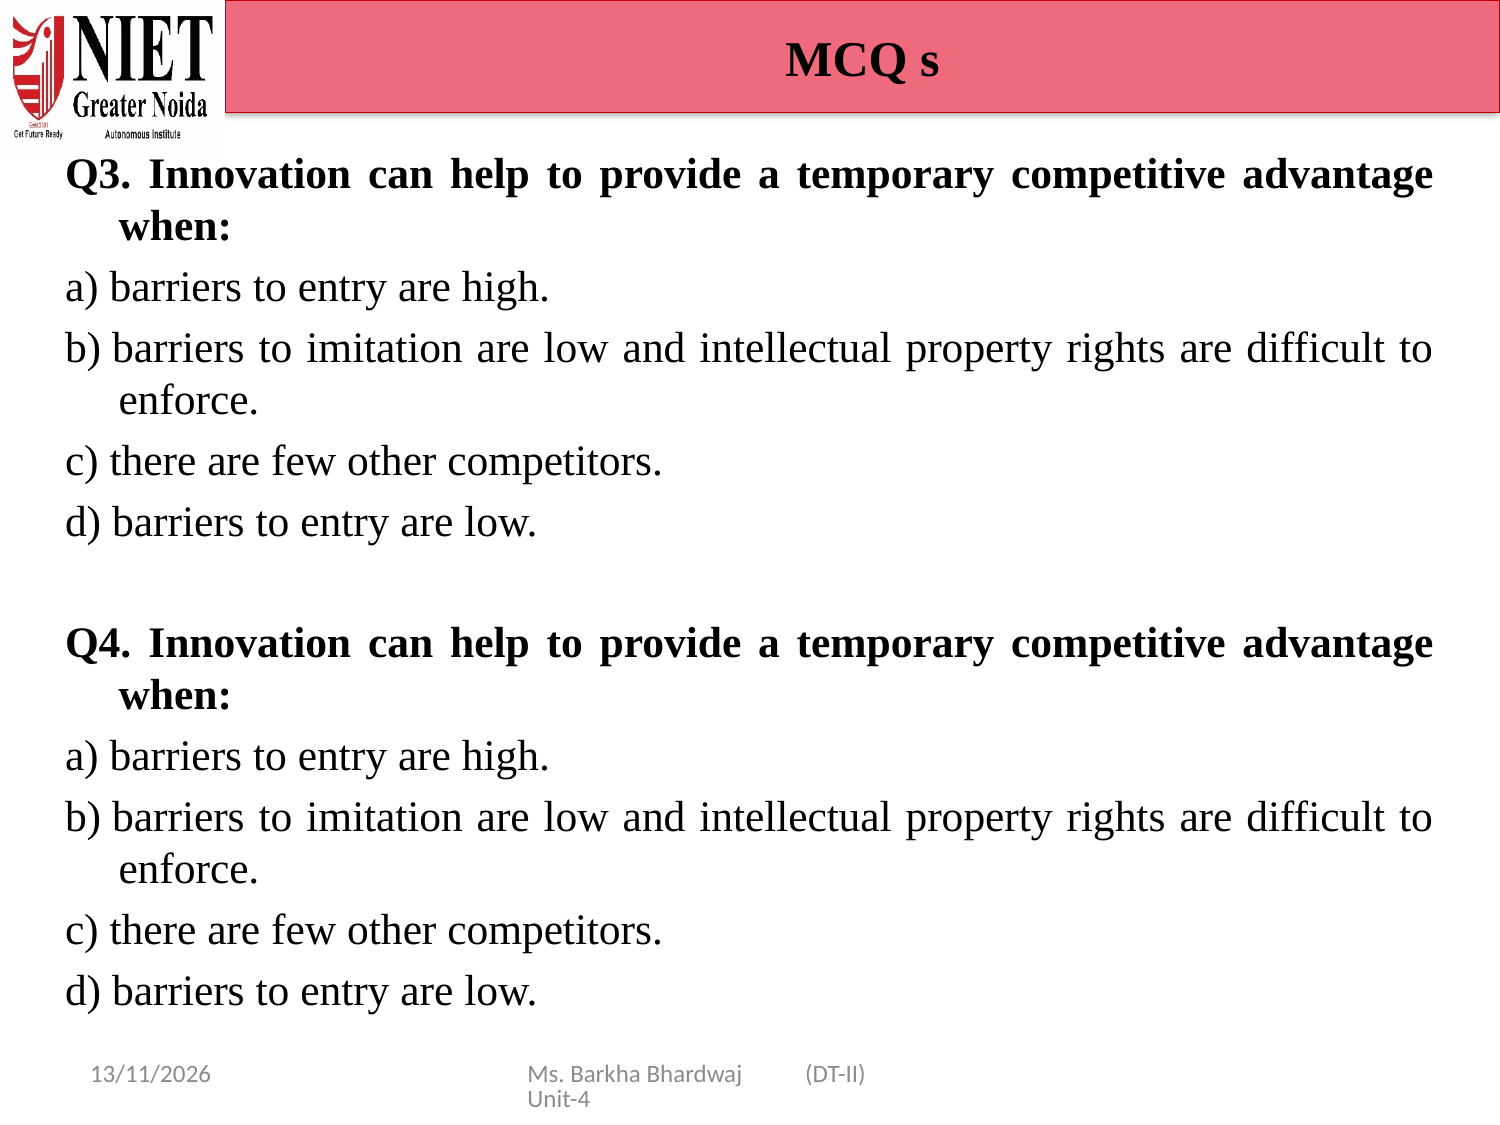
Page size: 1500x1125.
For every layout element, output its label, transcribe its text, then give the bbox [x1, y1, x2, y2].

text_box MCQ s [226, 0, 1500, 113]
picture [0, 0, 226, 156]
list Q3. Innovation can help to provide a temporary competitive advantage when: a) barriers to entry are high. b) barriers to imitation are low and intellectual property rights are difficult to enforce. c) there are few other competitors. d) barriers to entry are low. Q4. Innovation can help to provide a temporary competitive advantage when: a) barriers to entry are high. b) barriers to imitation are low and intellectual property rights are difficult to enforce. c) there are few other competitors. d) barriers to entry are low. [50, 137, 1450, 1025]
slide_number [75, 1042, 425, 1103]
footer Ms. Barkha Bhardwaj (DT-II) Unit-4 [512, 1042, 988, 1103]
